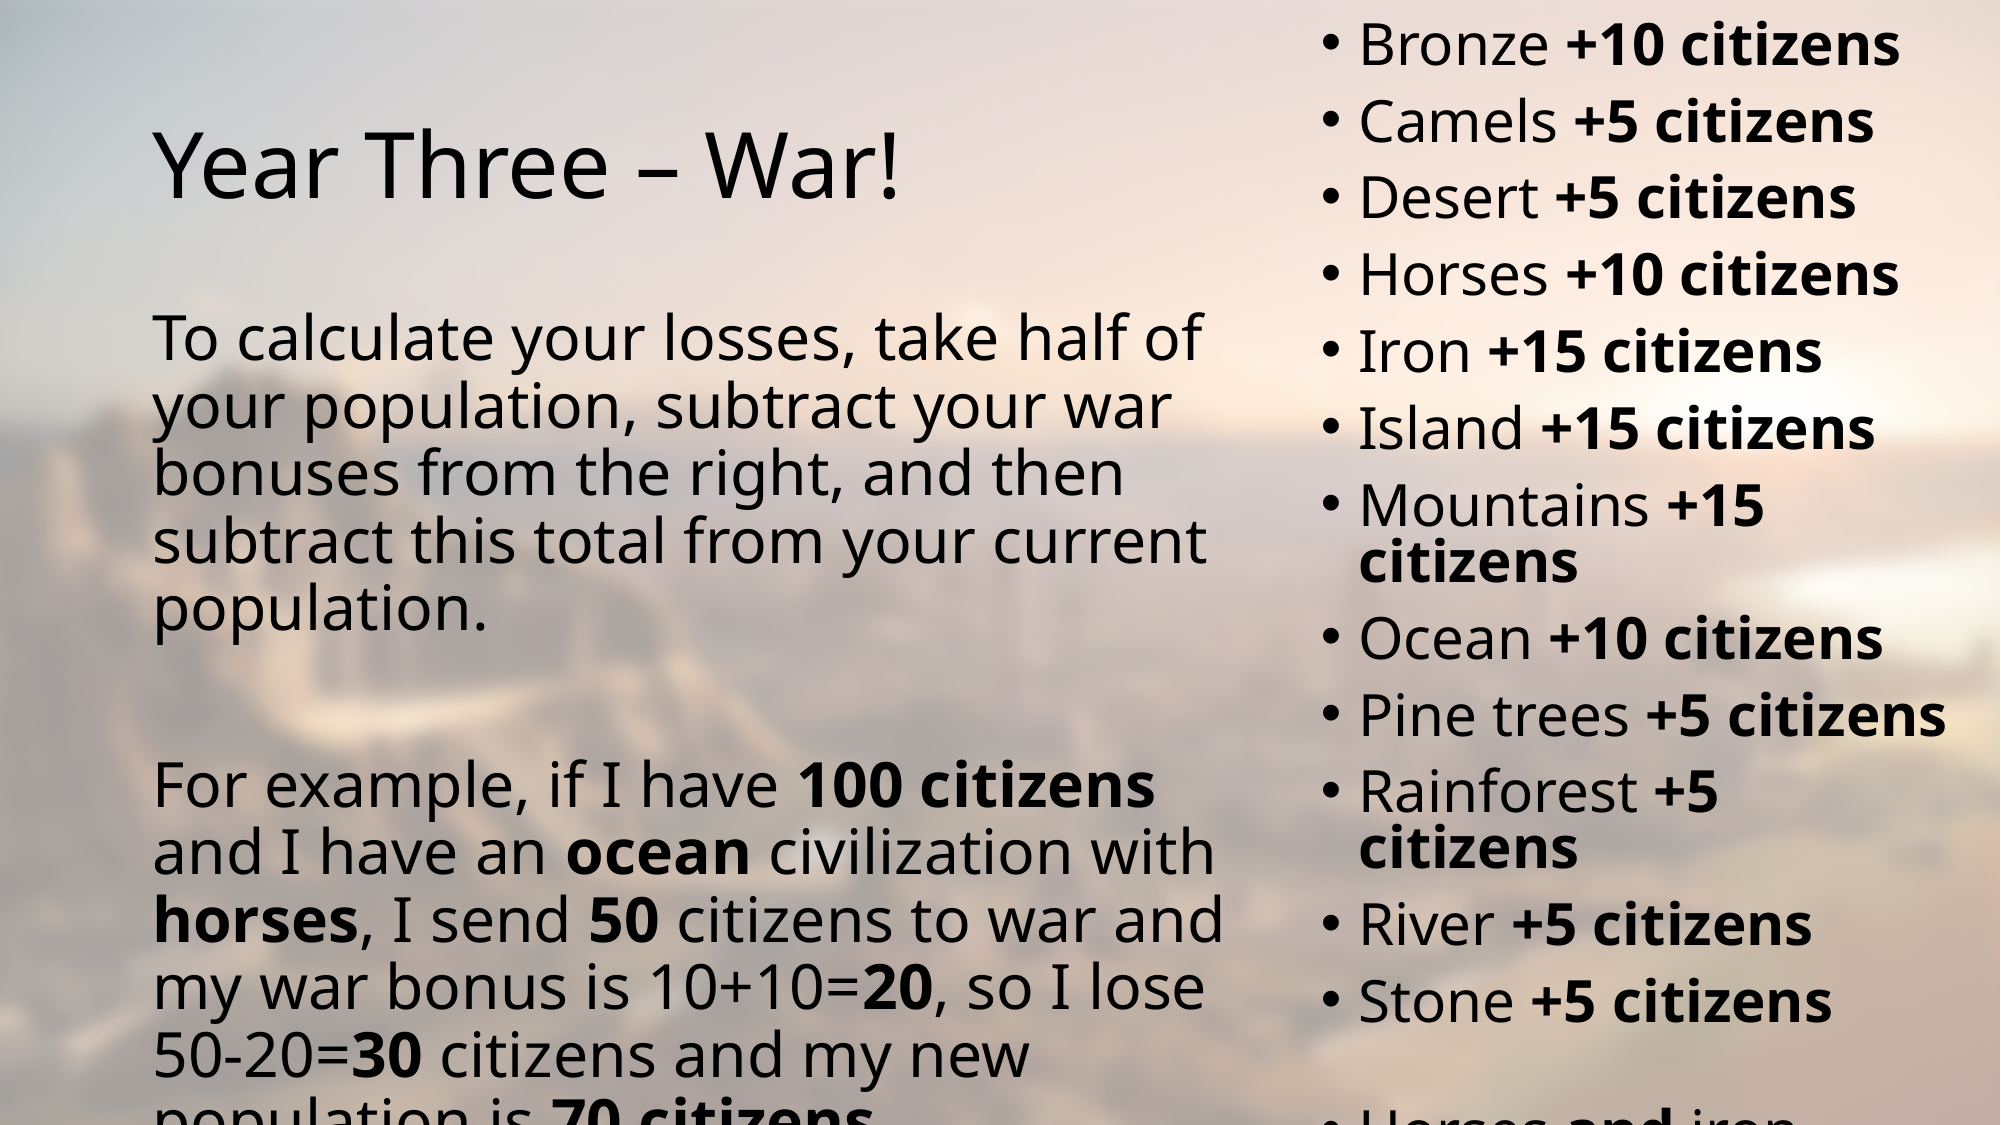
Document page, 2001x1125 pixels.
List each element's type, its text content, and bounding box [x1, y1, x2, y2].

title Year Three – War! [137, 59, 1305, 278]
list Bronze +10 citizens Camels +5 citizens Desert +5 citizens Horses +10 citizens Iron +15 citizens Island +15 citizens Mountains +15 citizens Ocean +10 citizens Pine trees +5 citizens Rainforest +5 citizens River +5 citizens Stone +5 citizens Horses and iron, stone or bronze +20 citizens [1305, 13, 1967, 1125]
text_box To calculate your losses, take half of your population, subtract your war bonuses from the right, and then subtract this total from your current population. For example, if I have 100 citizens and I have an ocean civilization with horses, I send 50 citizens to war and my war bonus is 10+10=20, so I lose 50-20=30 citizens and my new population is 70 citizens. [137, 299, 1261, 1061]
